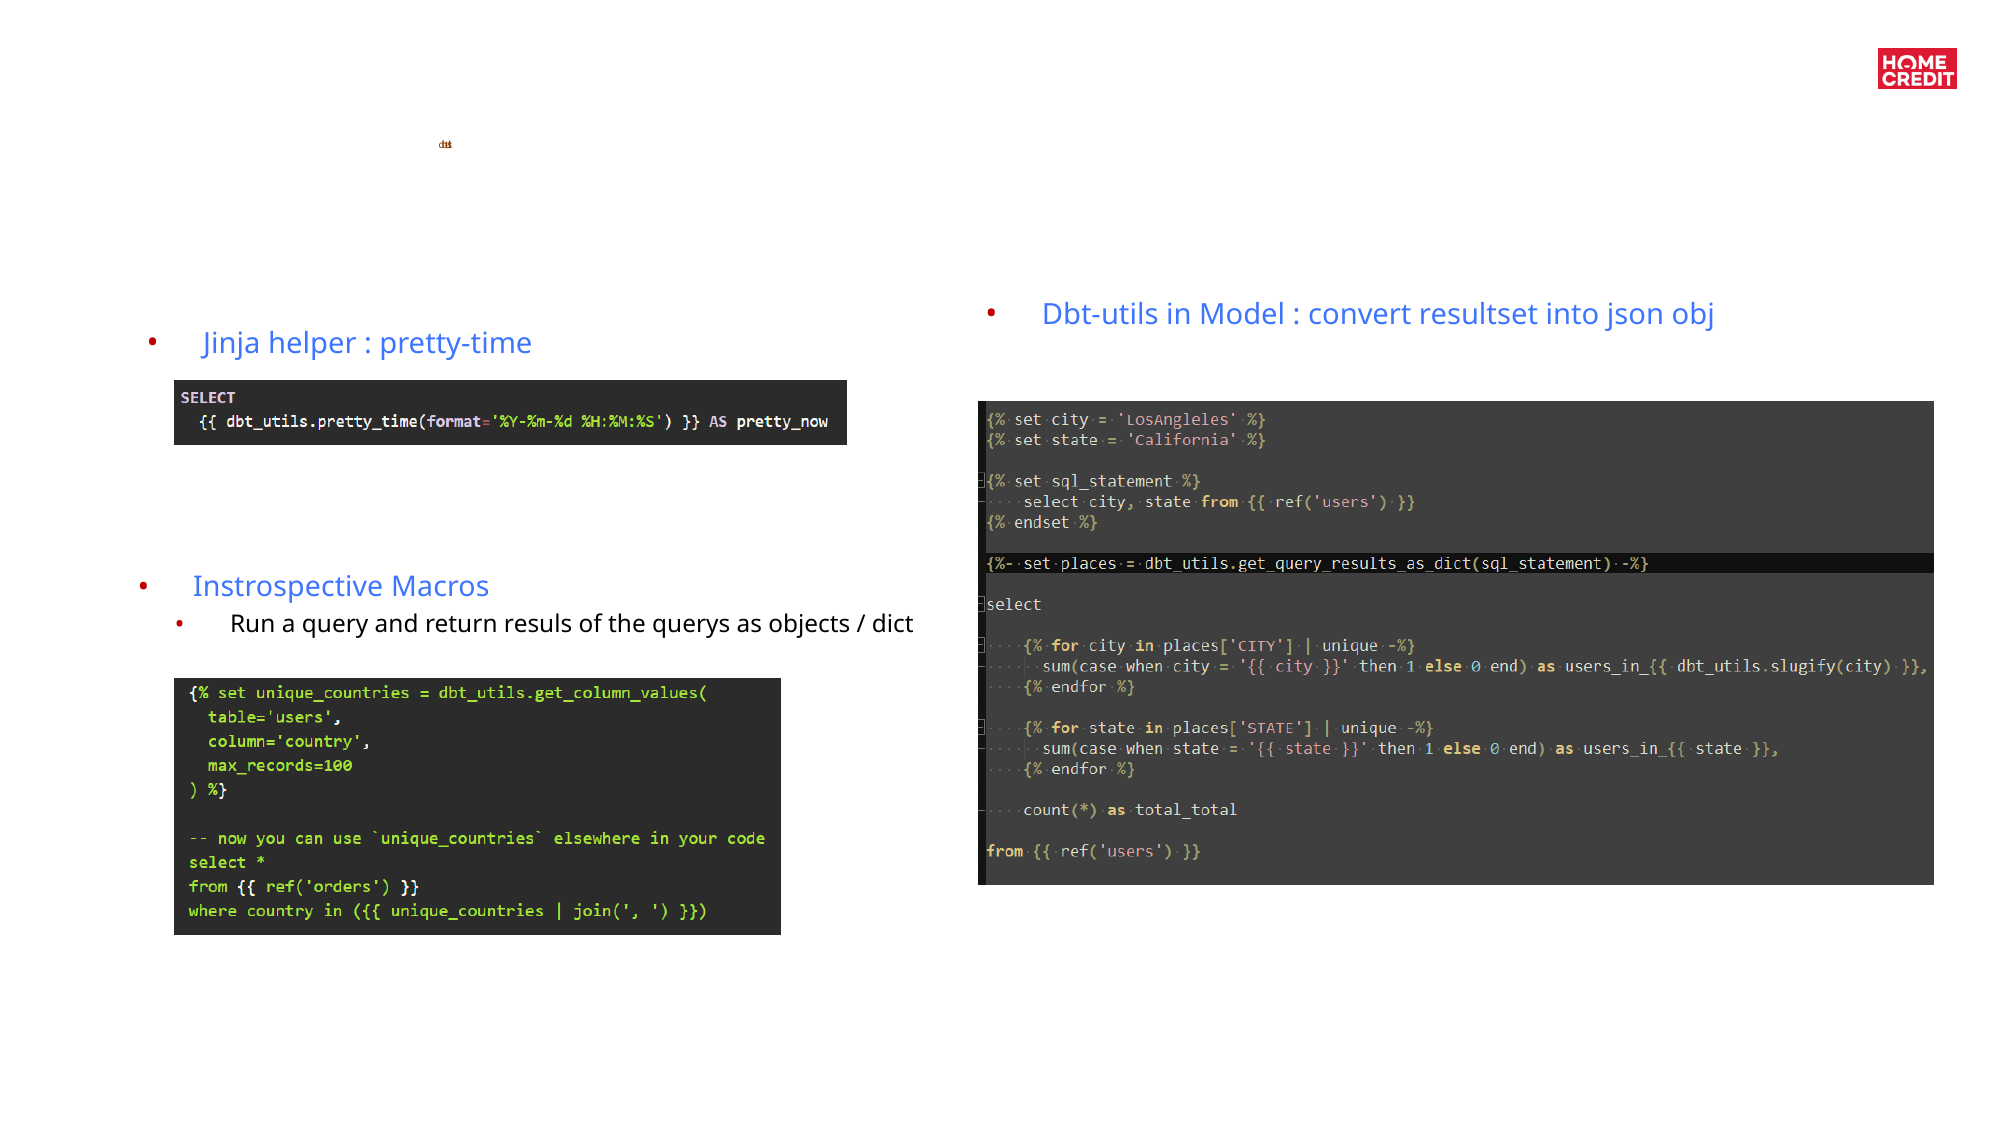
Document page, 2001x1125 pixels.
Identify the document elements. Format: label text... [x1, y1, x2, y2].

picture [174, 677, 781, 936]
picture [1878, 48, 1958, 90]
text_box Instrospective Macros Run a query and return resuls of the querys as objects / dict [122, 553, 939, 651]
title dbt-utils [272, 102, 616, 189]
text_box Dbt-utils in Model : convert resultset into json obj [970, 280, 1744, 338]
picture [174, 380, 847, 445]
text_box Jinja helper : pretty-time [131, 309, 556, 367]
picture [978, 401, 1934, 885]
